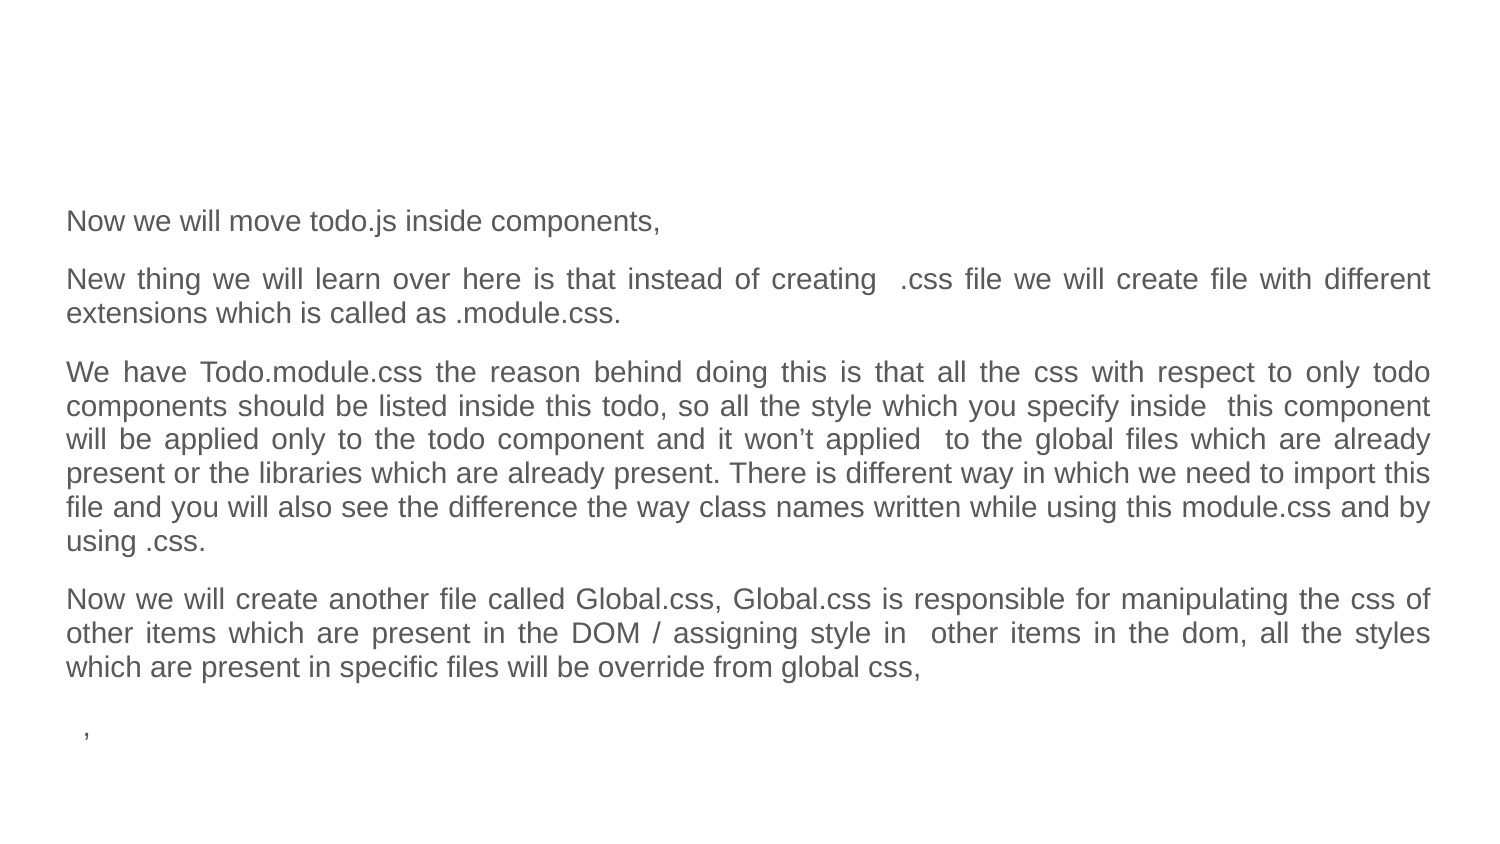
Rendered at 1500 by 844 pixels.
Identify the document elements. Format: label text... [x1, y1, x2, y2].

list Now we will move todo.js inside components, New thing we will learn over here is that instead of creating .css file we will create file with different extensions which is called as .module.css. We have Todo.module.css the reason behind doing this is that all the css with respect to only todo components should be listed inside this todo, so all the style which you specify inside this component will be applied only to the todo component and it won’t applied to the global files which are already present or the libraries which are already present. There is different way in which we need to import this file and you will also see the difference the way class names written while using this module.css and by using .css. Now we will create another file called Global.css, Global.css is responsible for manipulating the css of other items which are present in the DOM / assigning style in other items in the dom, all the styles which are present in specific files will be override from global css, , [51, 189, 1449, 750]
